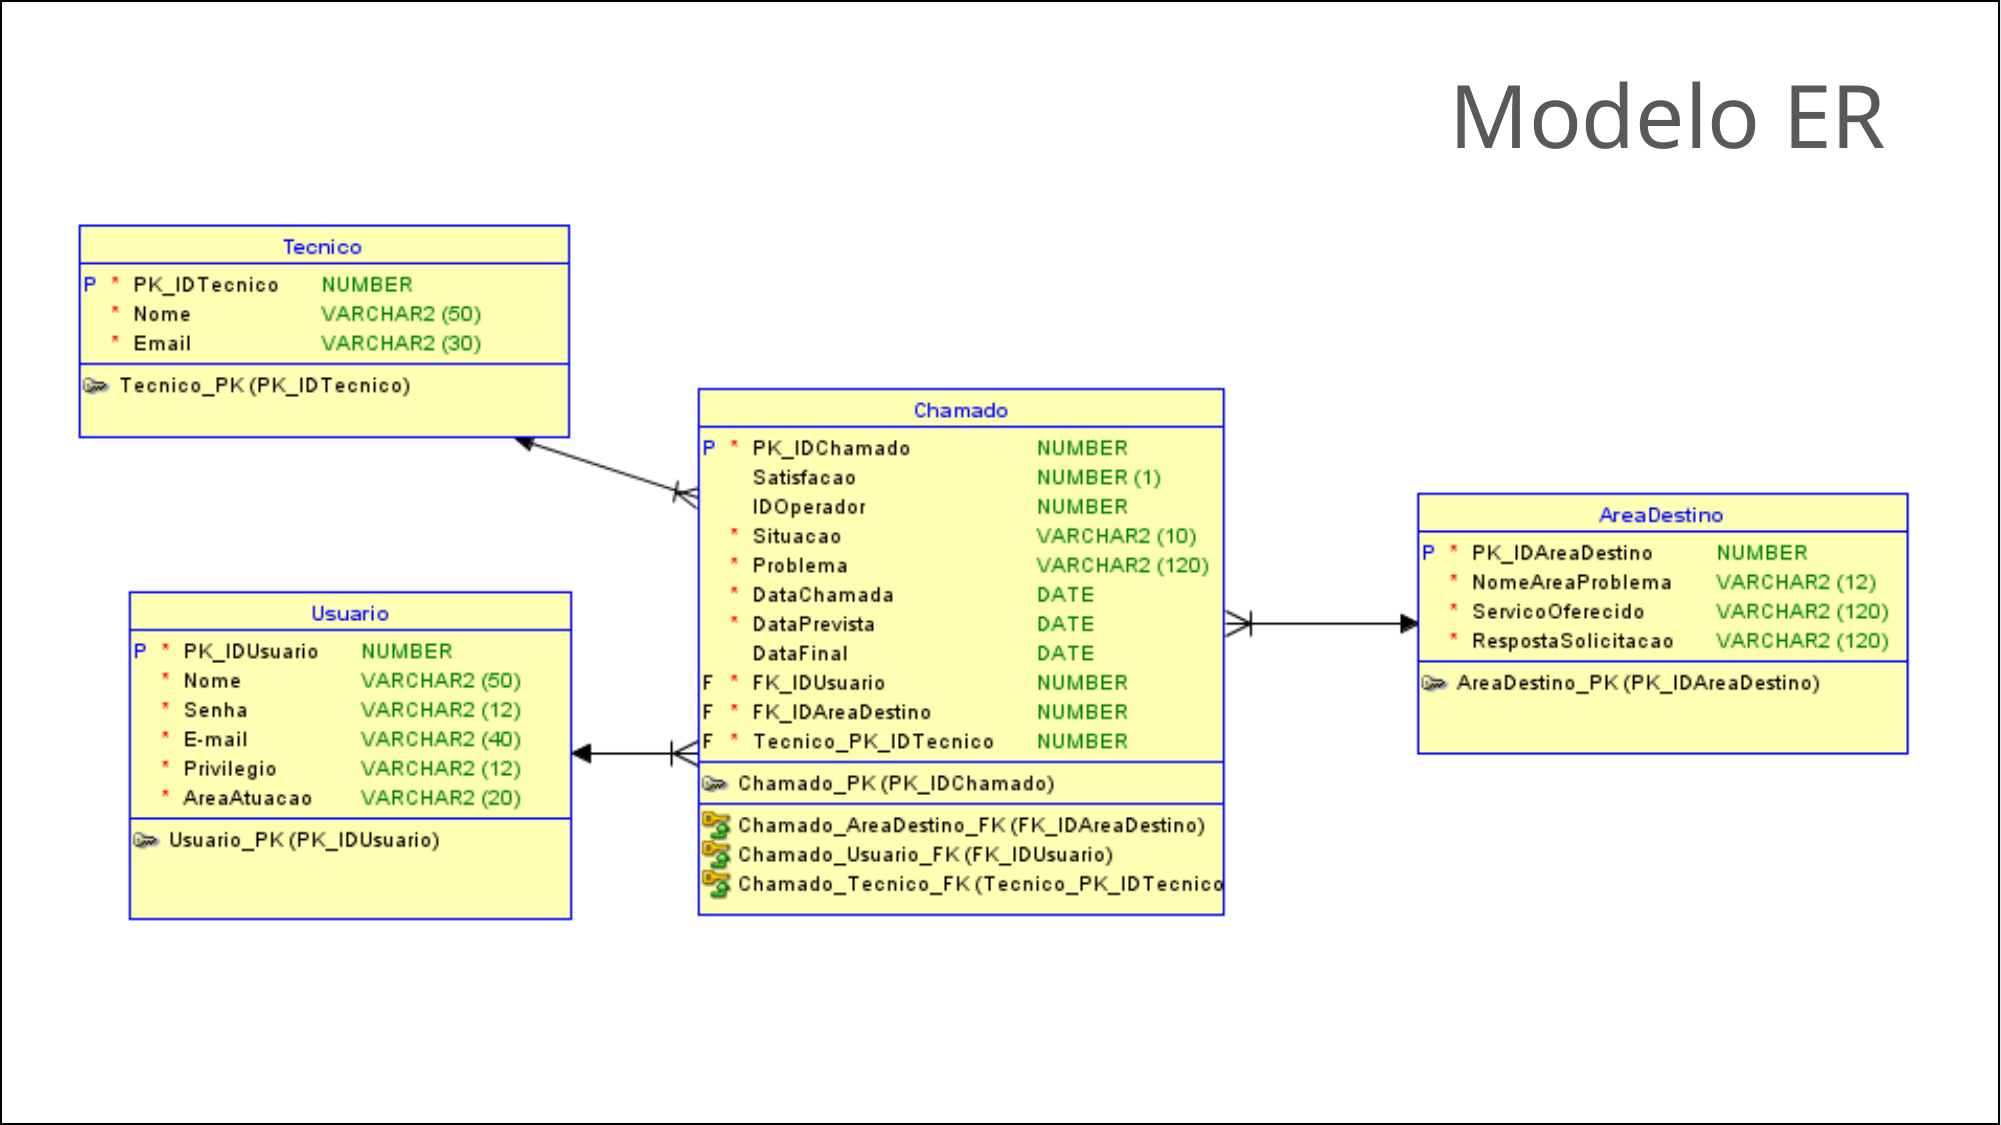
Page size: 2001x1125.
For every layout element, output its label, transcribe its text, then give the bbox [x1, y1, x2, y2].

picture [52, 200, 1950, 950]
text_box [0, 0, 2000, 1125]
text_box Modelo ER [59, 53, 1902, 198]
